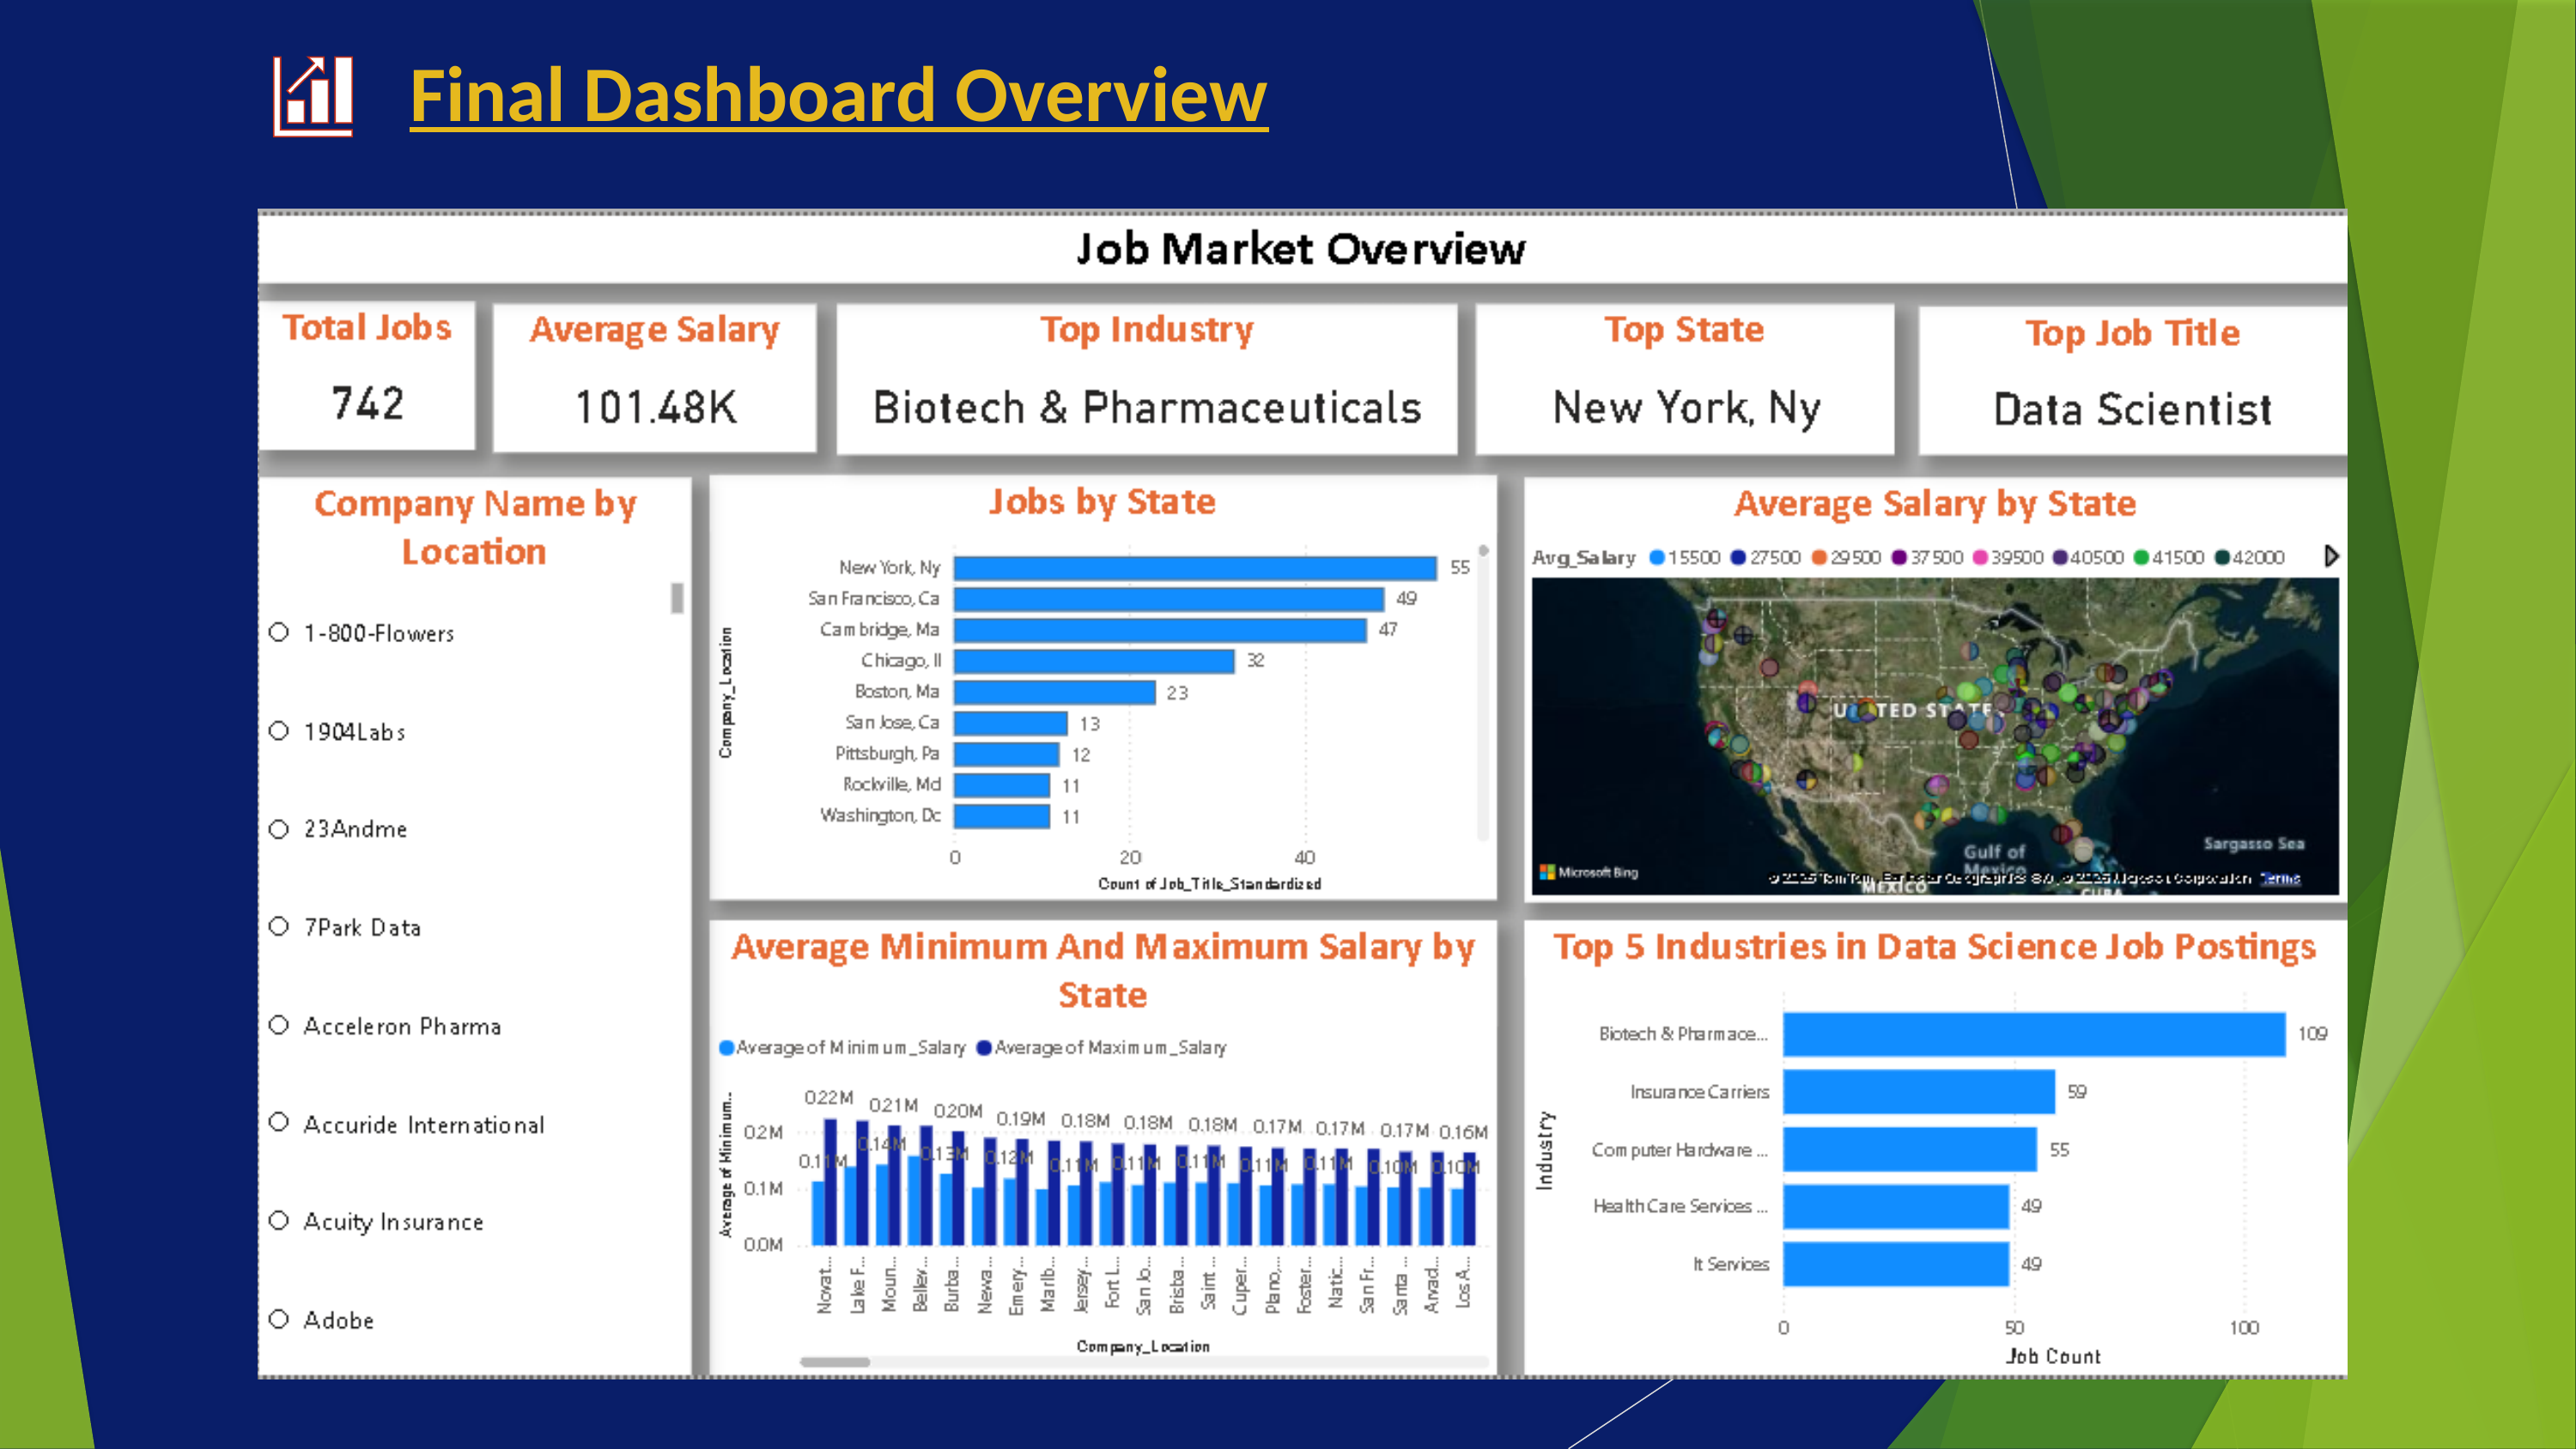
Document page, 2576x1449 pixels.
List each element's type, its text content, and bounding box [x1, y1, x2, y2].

text_box Final Dashboard Overview [397, 36, 1545, 144]
picture [257, 209, 2348, 1379]
picture [257, 41, 367, 151]
